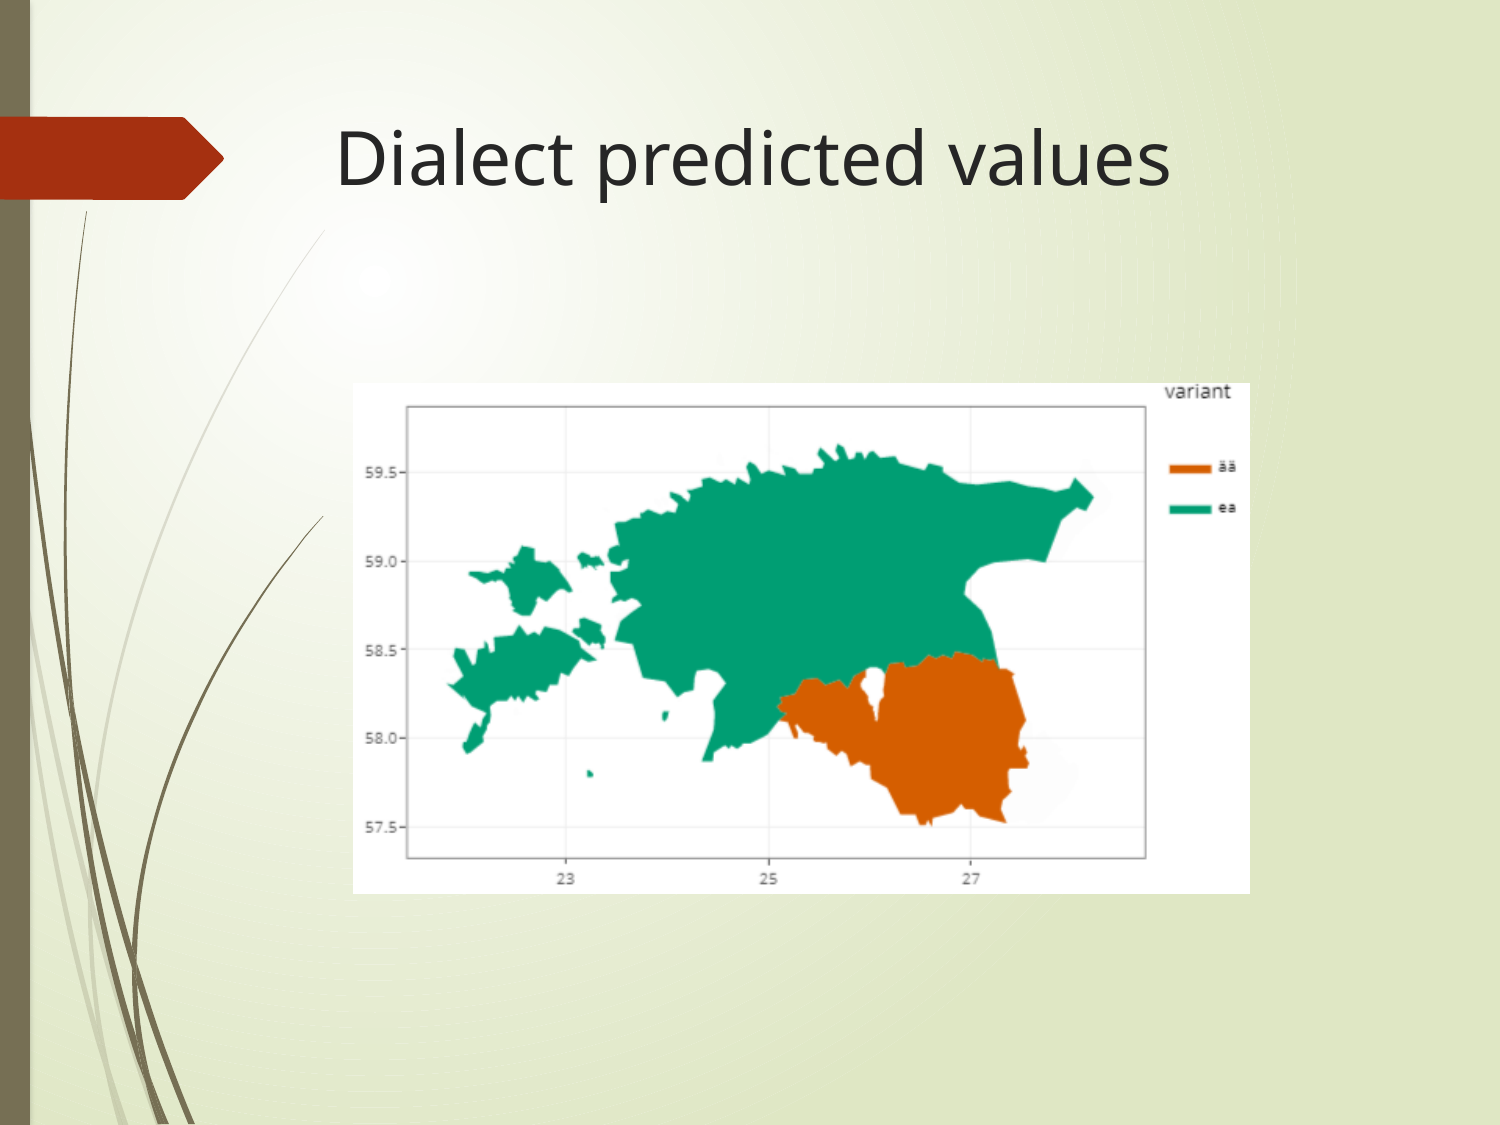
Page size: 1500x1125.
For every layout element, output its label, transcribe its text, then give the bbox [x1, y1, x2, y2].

picture [352, 382, 1251, 895]
title Dialect predicted values [319, 102, 1400, 313]
